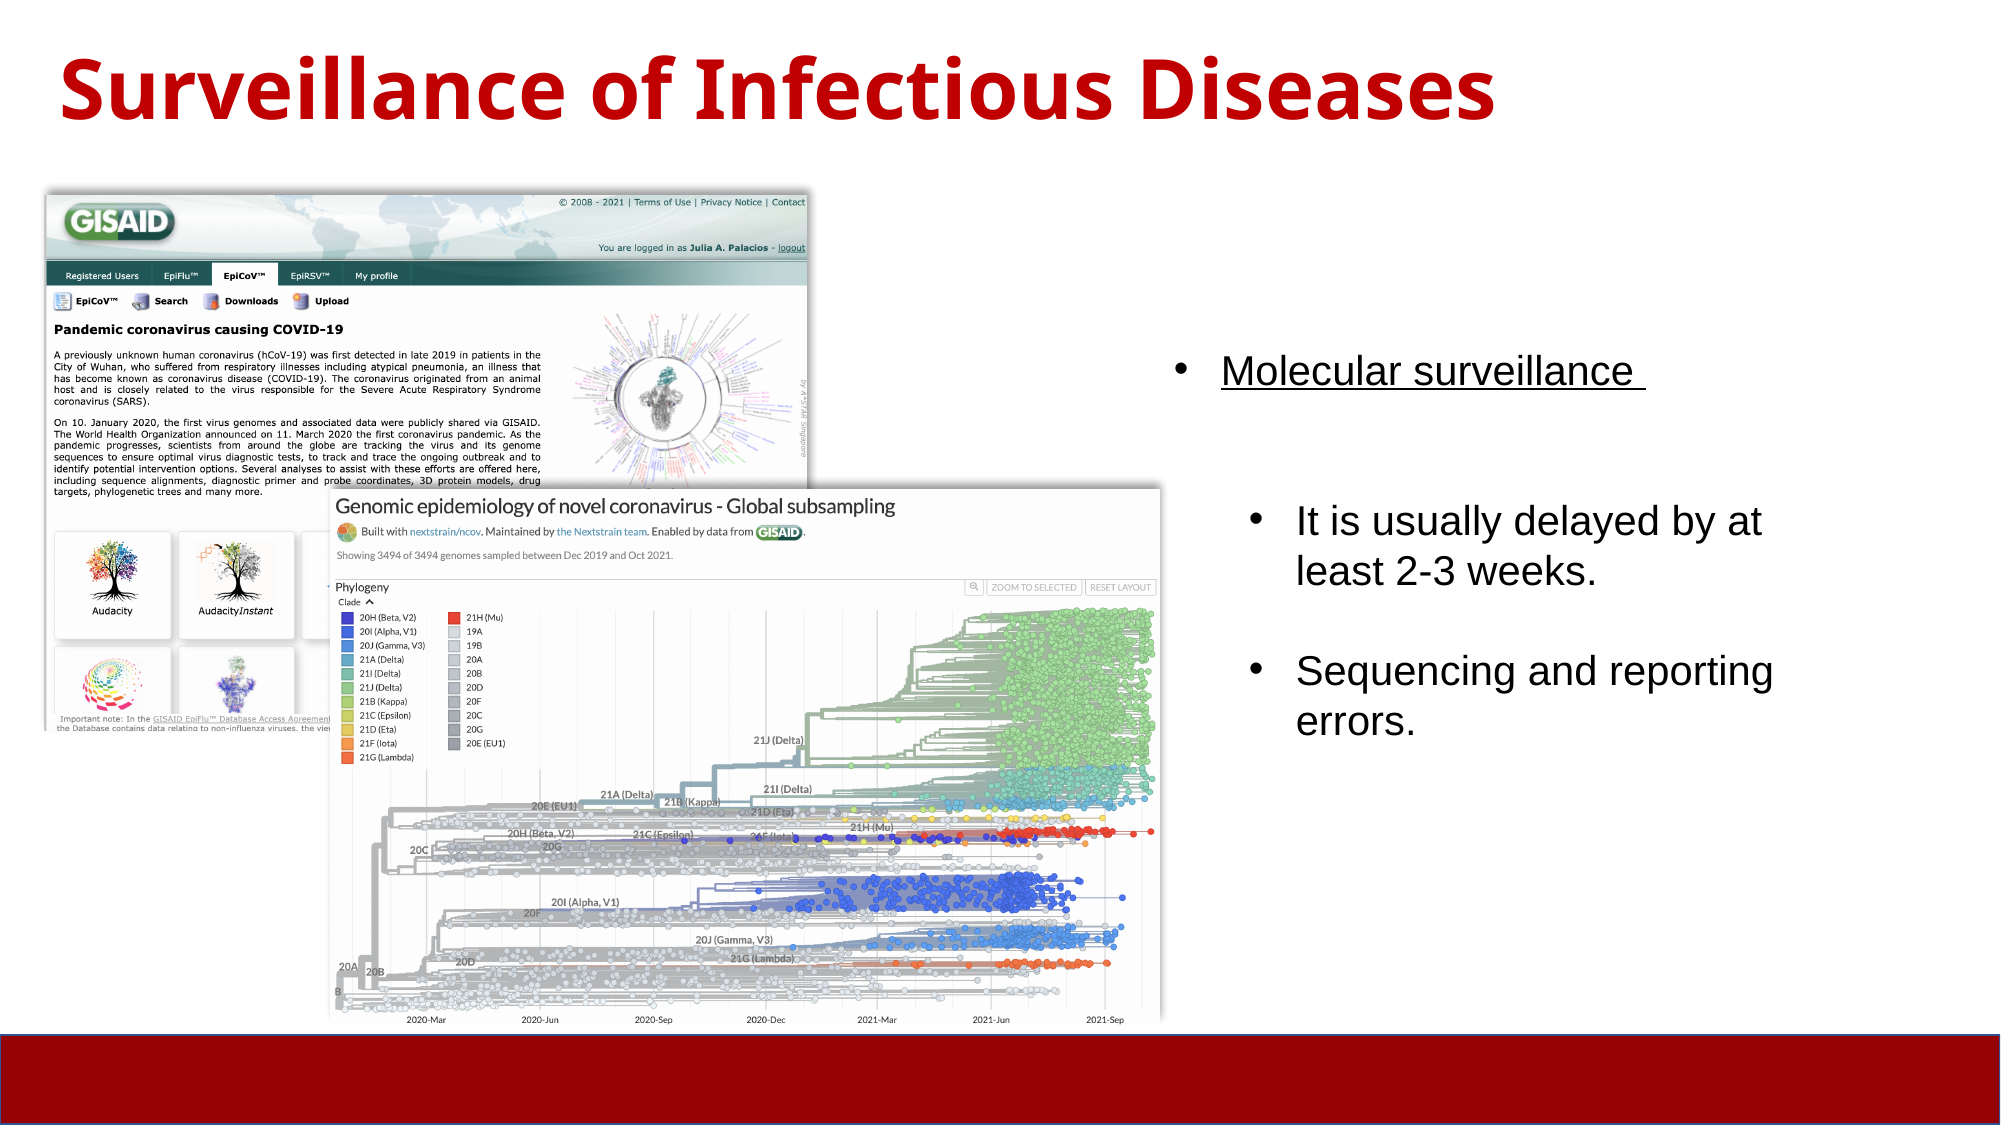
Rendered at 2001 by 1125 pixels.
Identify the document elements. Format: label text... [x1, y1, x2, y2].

text_box Molecular surveillance It is usually delayed by at least 2-3 weeks. Sequencing and reporting errors. [1159, 336, 1818, 802]
picture [44, 195, 1160, 1025]
text_box Surveillance of Infectious Diseases [44, 36, 1752, 150]
